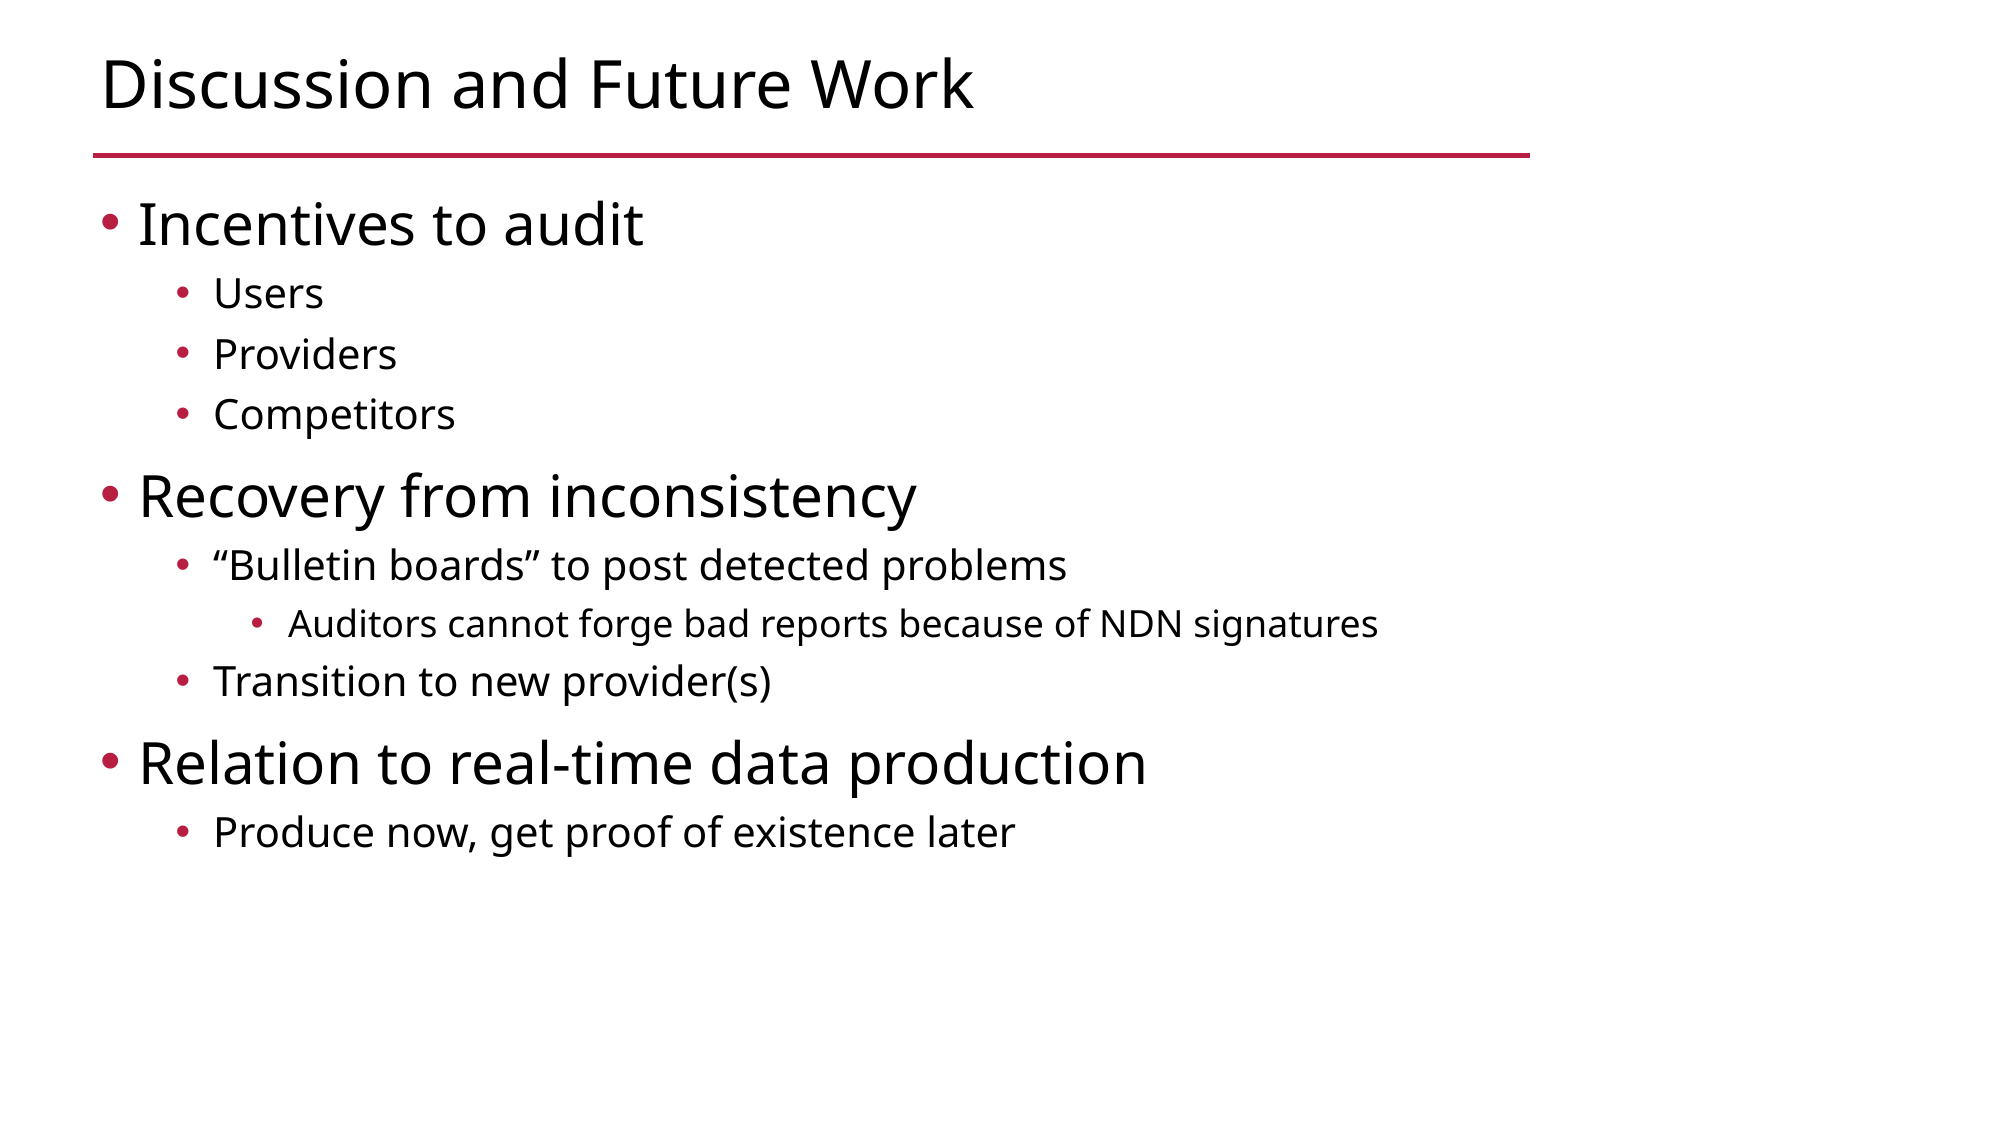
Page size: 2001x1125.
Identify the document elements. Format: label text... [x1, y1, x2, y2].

title Discussion and Future Work [85, 43, 1970, 158]
list Incentives to audit Users Providers Competitors Recovery from inconsistency “Bulletin boards” to post detected problems Auditors cannot forge bad reports because of NDN signatures Transition to new provider(s) Relation to real-time data production Produce now, get proof of existence later [85, 179, 1970, 1040]
